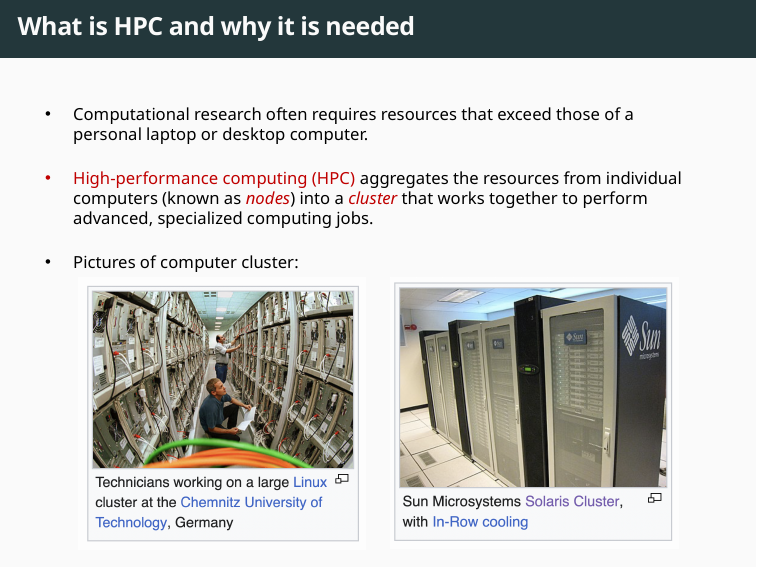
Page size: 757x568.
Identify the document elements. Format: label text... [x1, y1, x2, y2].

text_box What is HPC and why it is needed [15, 8, 576, 41]
picture [77, 277, 366, 550]
text_box Computational research often requires resources that exceed those of a personal laptop or desktop computer. High-performance computing (HPC) aggregates the resources from individual computers (known as nodes) into a cluster that works together to perform advanced, specialized computing jobs. Pictures of computer cluster: [28, 96, 716, 495]
picture [390, 277, 679, 550]
